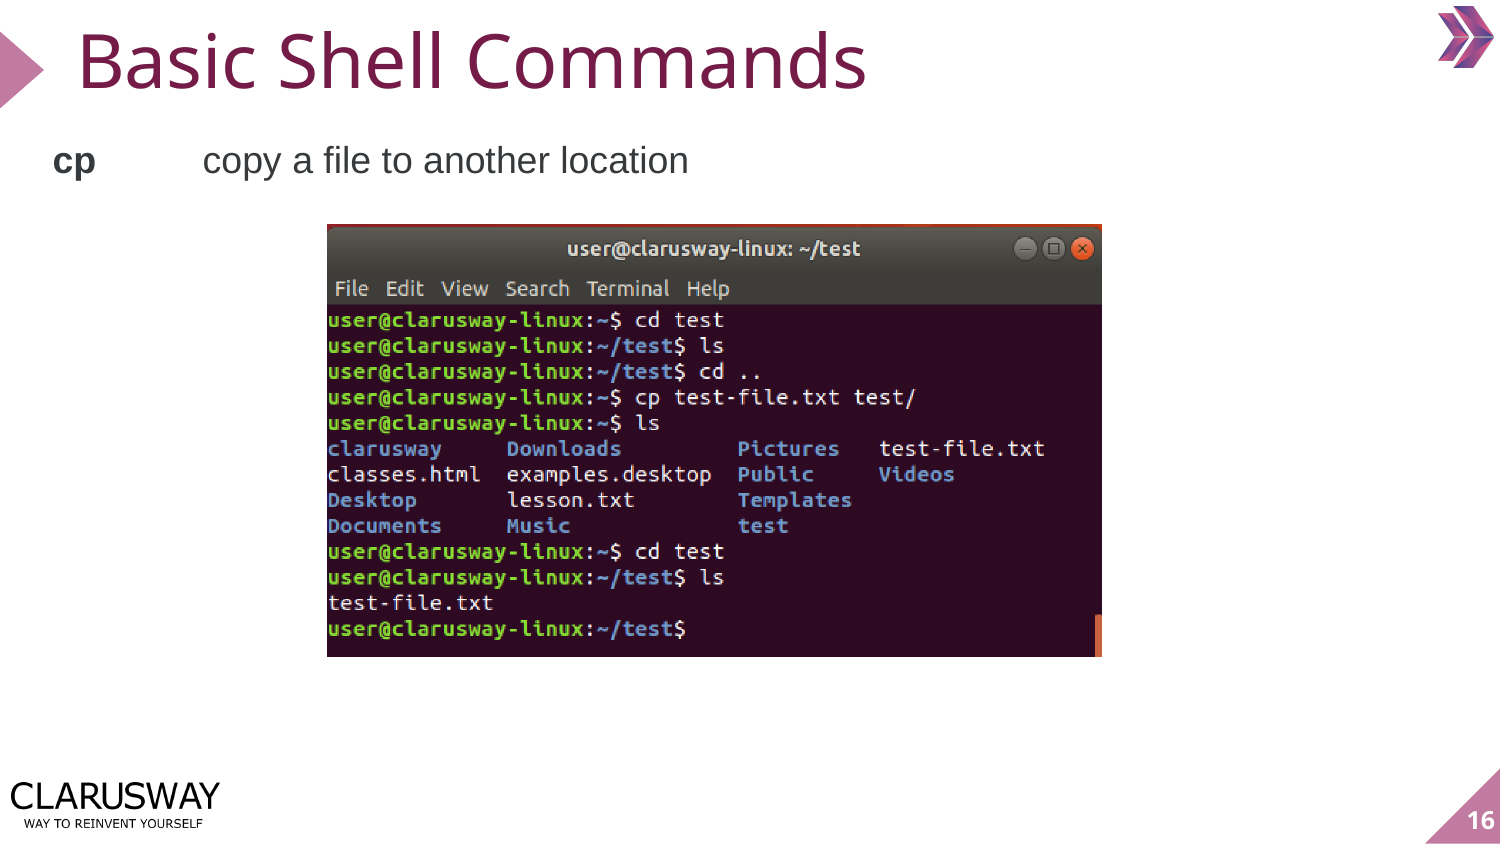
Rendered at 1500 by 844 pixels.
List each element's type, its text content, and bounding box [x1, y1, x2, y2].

slide_number 16 [1420, 761, 1496, 839]
picture [1438, 6, 1494, 68]
picture [327, 224, 1103, 657]
text_box Basic Shell Commands [76, 30, 1069, 108]
text_box cp copy a file to another location [37, 128, 1137, 215]
picture [11, 782, 220, 828]
